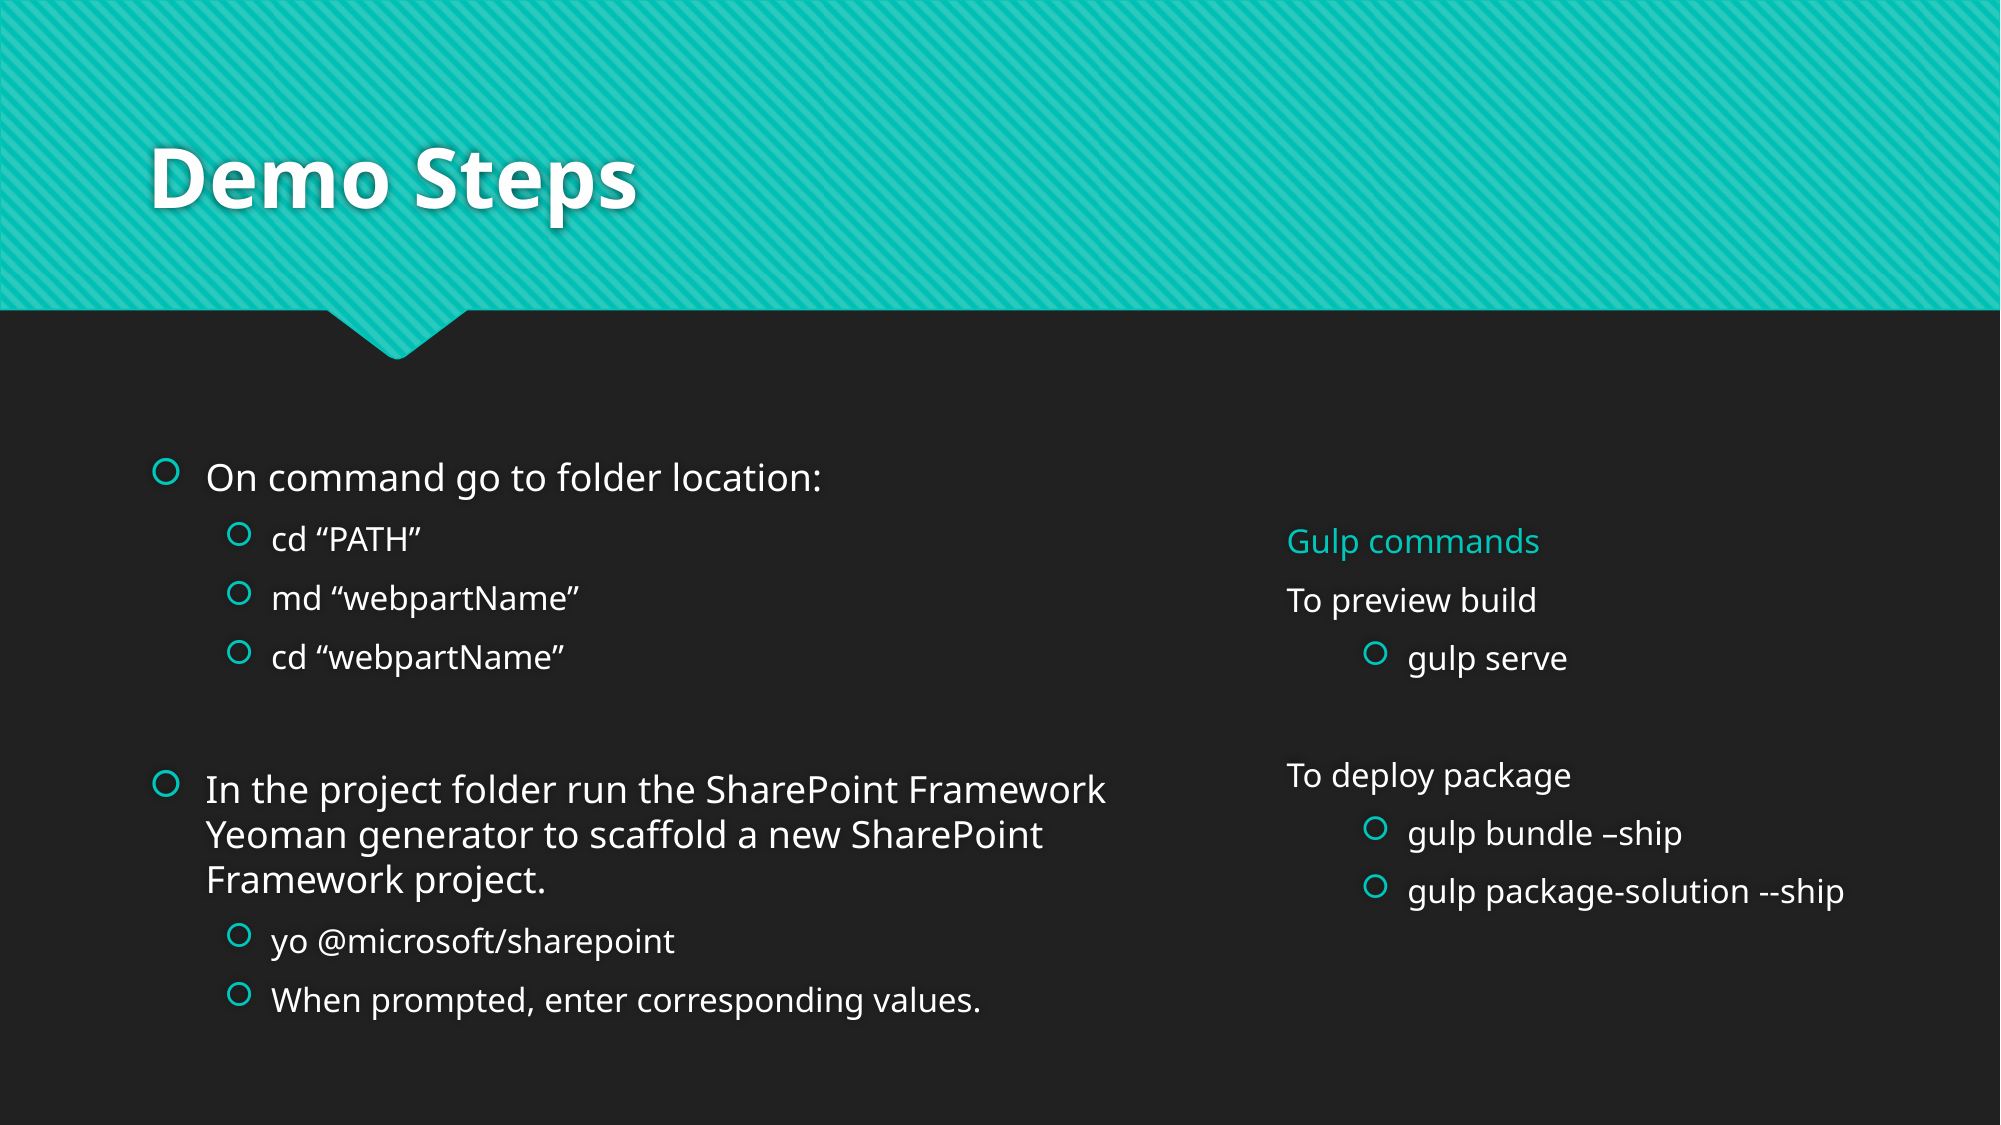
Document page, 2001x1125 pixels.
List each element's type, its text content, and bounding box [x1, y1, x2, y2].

text_box Gulp commands To preview build gulp serve To deploy package gulp bundle –ship gulp package-solution --ship [1271, 511, 1909, 920]
list On command go to folder location: cd “PATH” md “webpartName” cd “webpartName” In the project folder run the SharePoint Framework Yeoman generator to scaffold a new SharePoint Framework project. yo @microsoft/sharepoint When prompted, enter corresponding values. [134, 364, 1141, 1109]
title Demo Steps [132, 73, 1868, 233]
